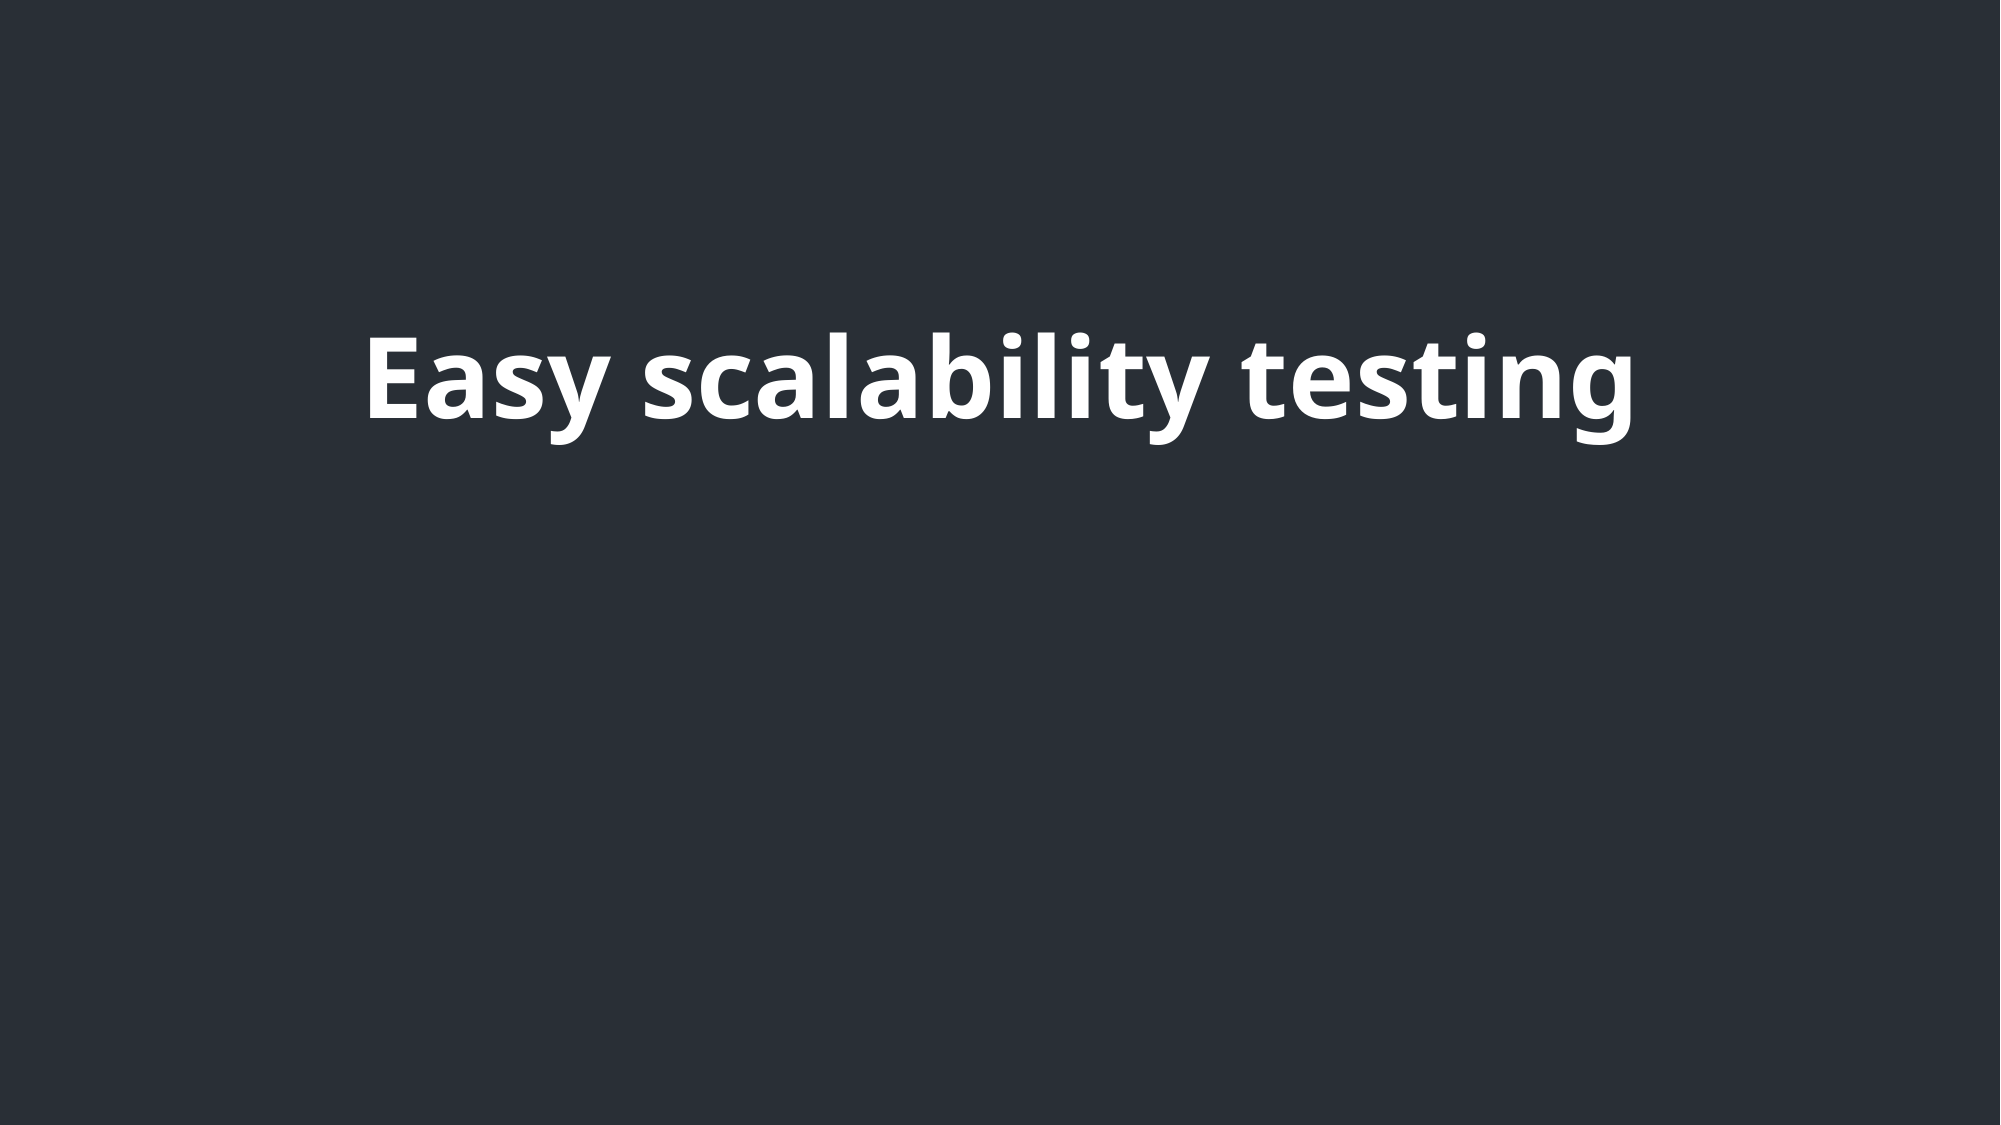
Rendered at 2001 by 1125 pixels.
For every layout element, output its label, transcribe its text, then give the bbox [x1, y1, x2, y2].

list Easy scalability testing [137, 298, 1863, 603]
